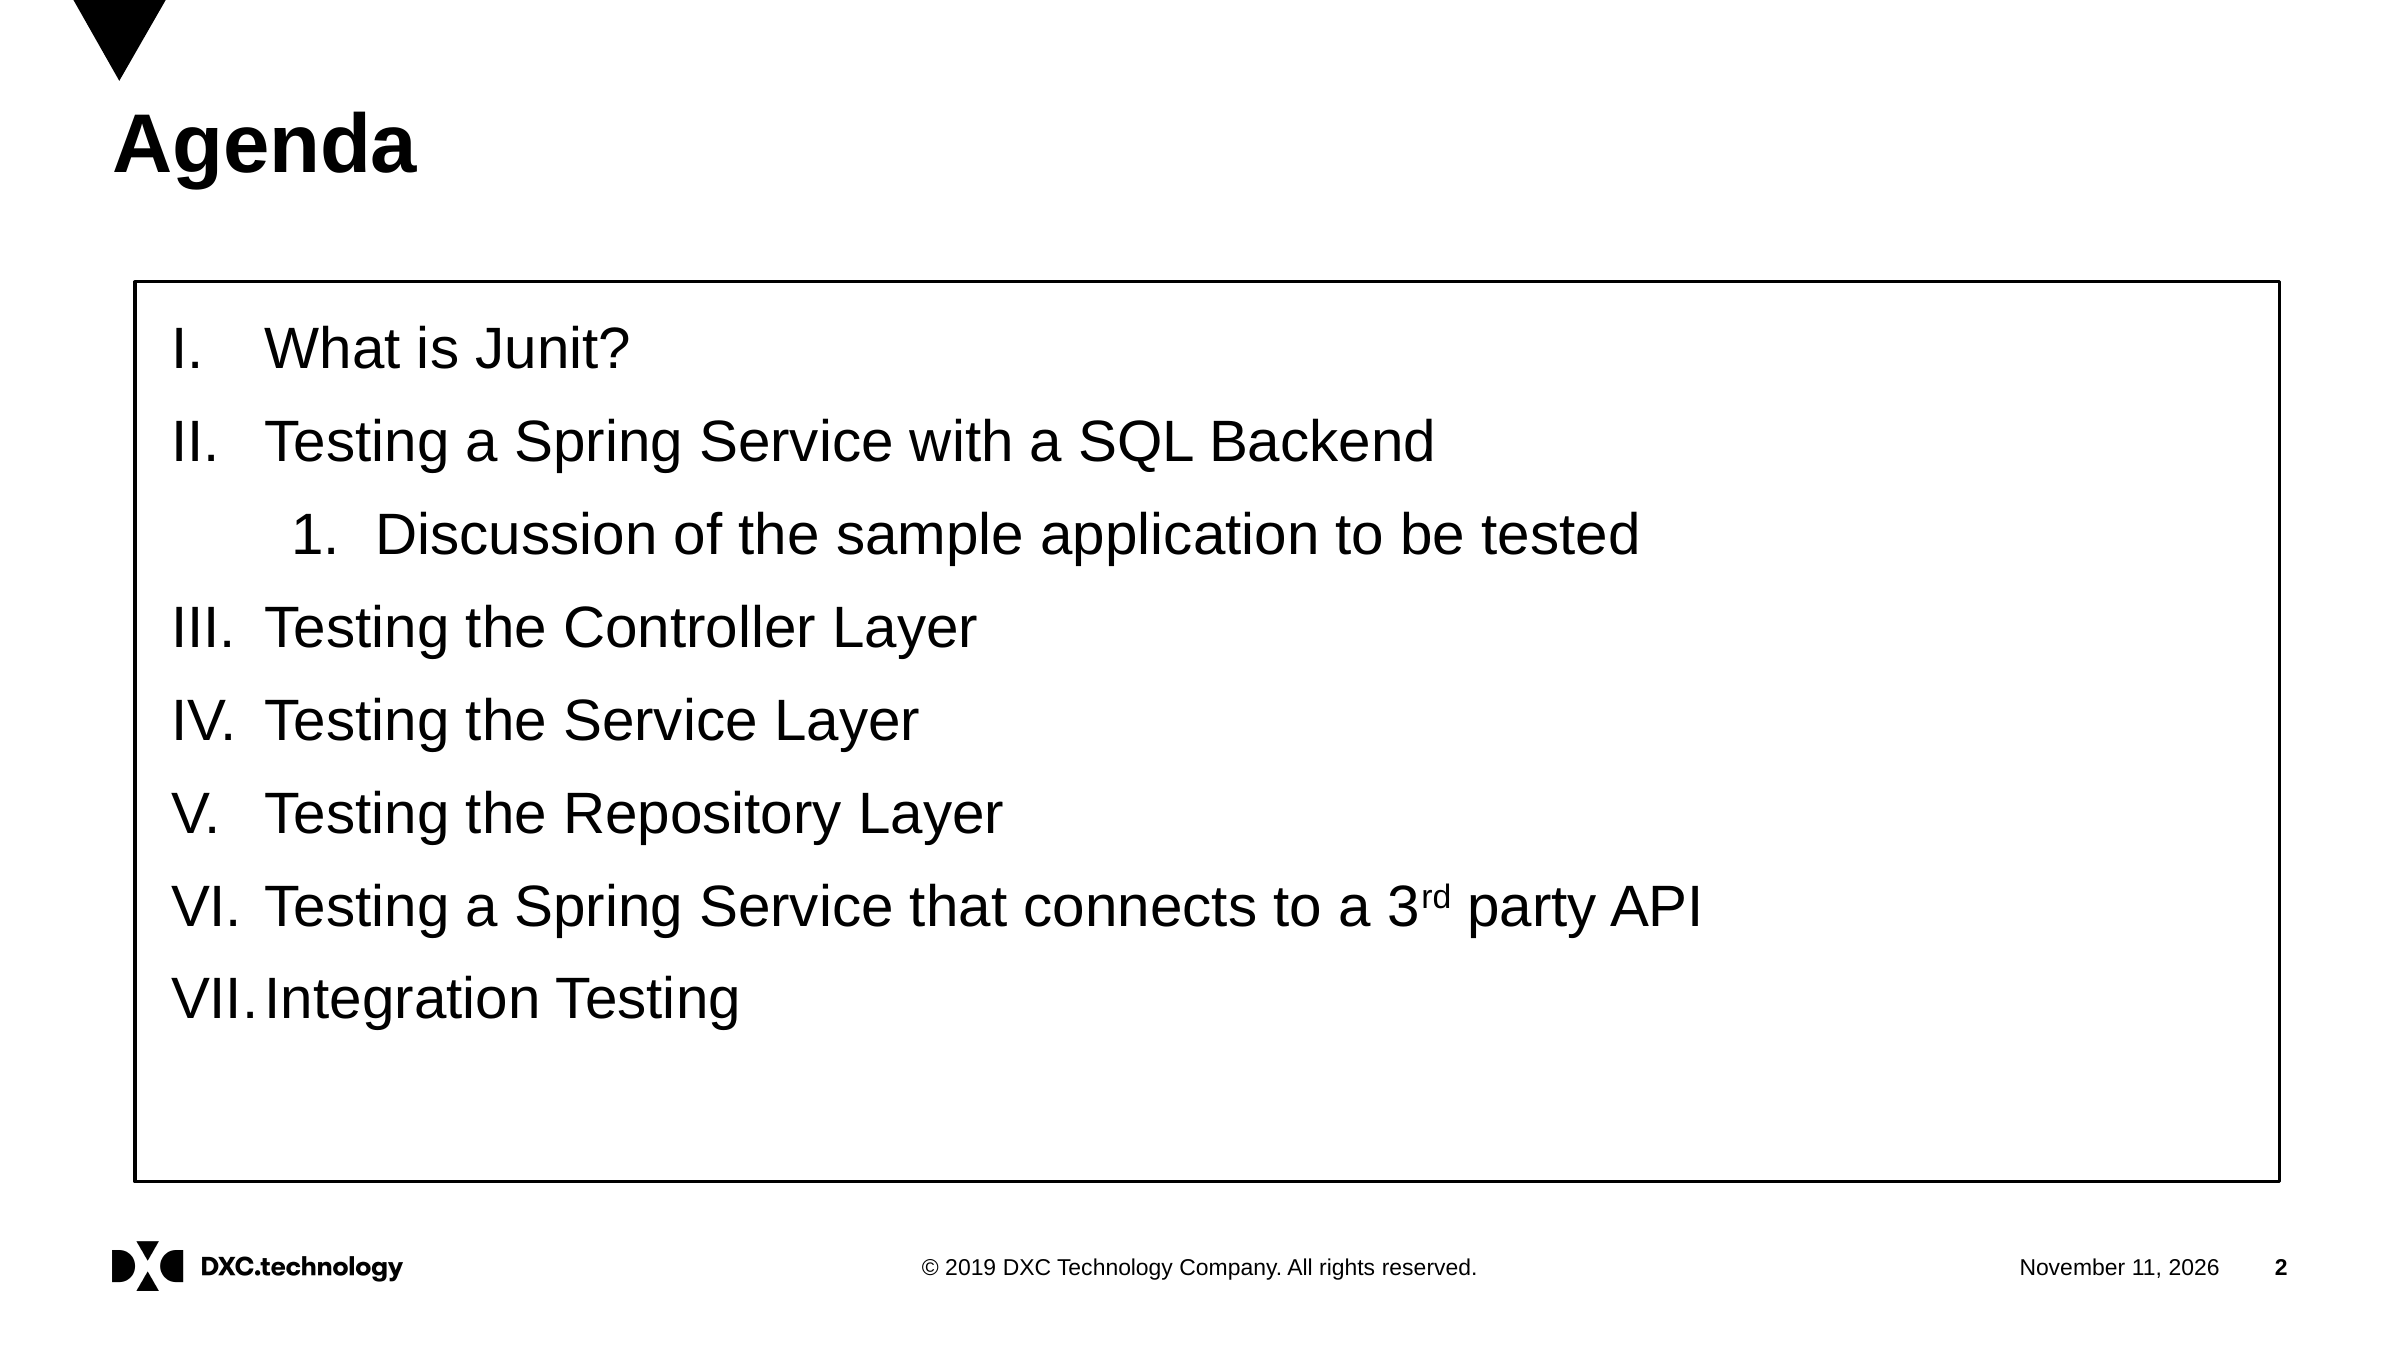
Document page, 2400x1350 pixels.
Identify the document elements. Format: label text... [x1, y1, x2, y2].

text_box What is Junit? Testing a Spring Service with a SQL Backend Discussion of the sample application to be tested Testing the Controller Layer Testing the Service Layer Testing the Repository Layer Testing a Spring Service that connects to a 3rd party API Integration Testing [134, 281, 2280, 1182]
title Agenda [112, 104, 2288, 338]
